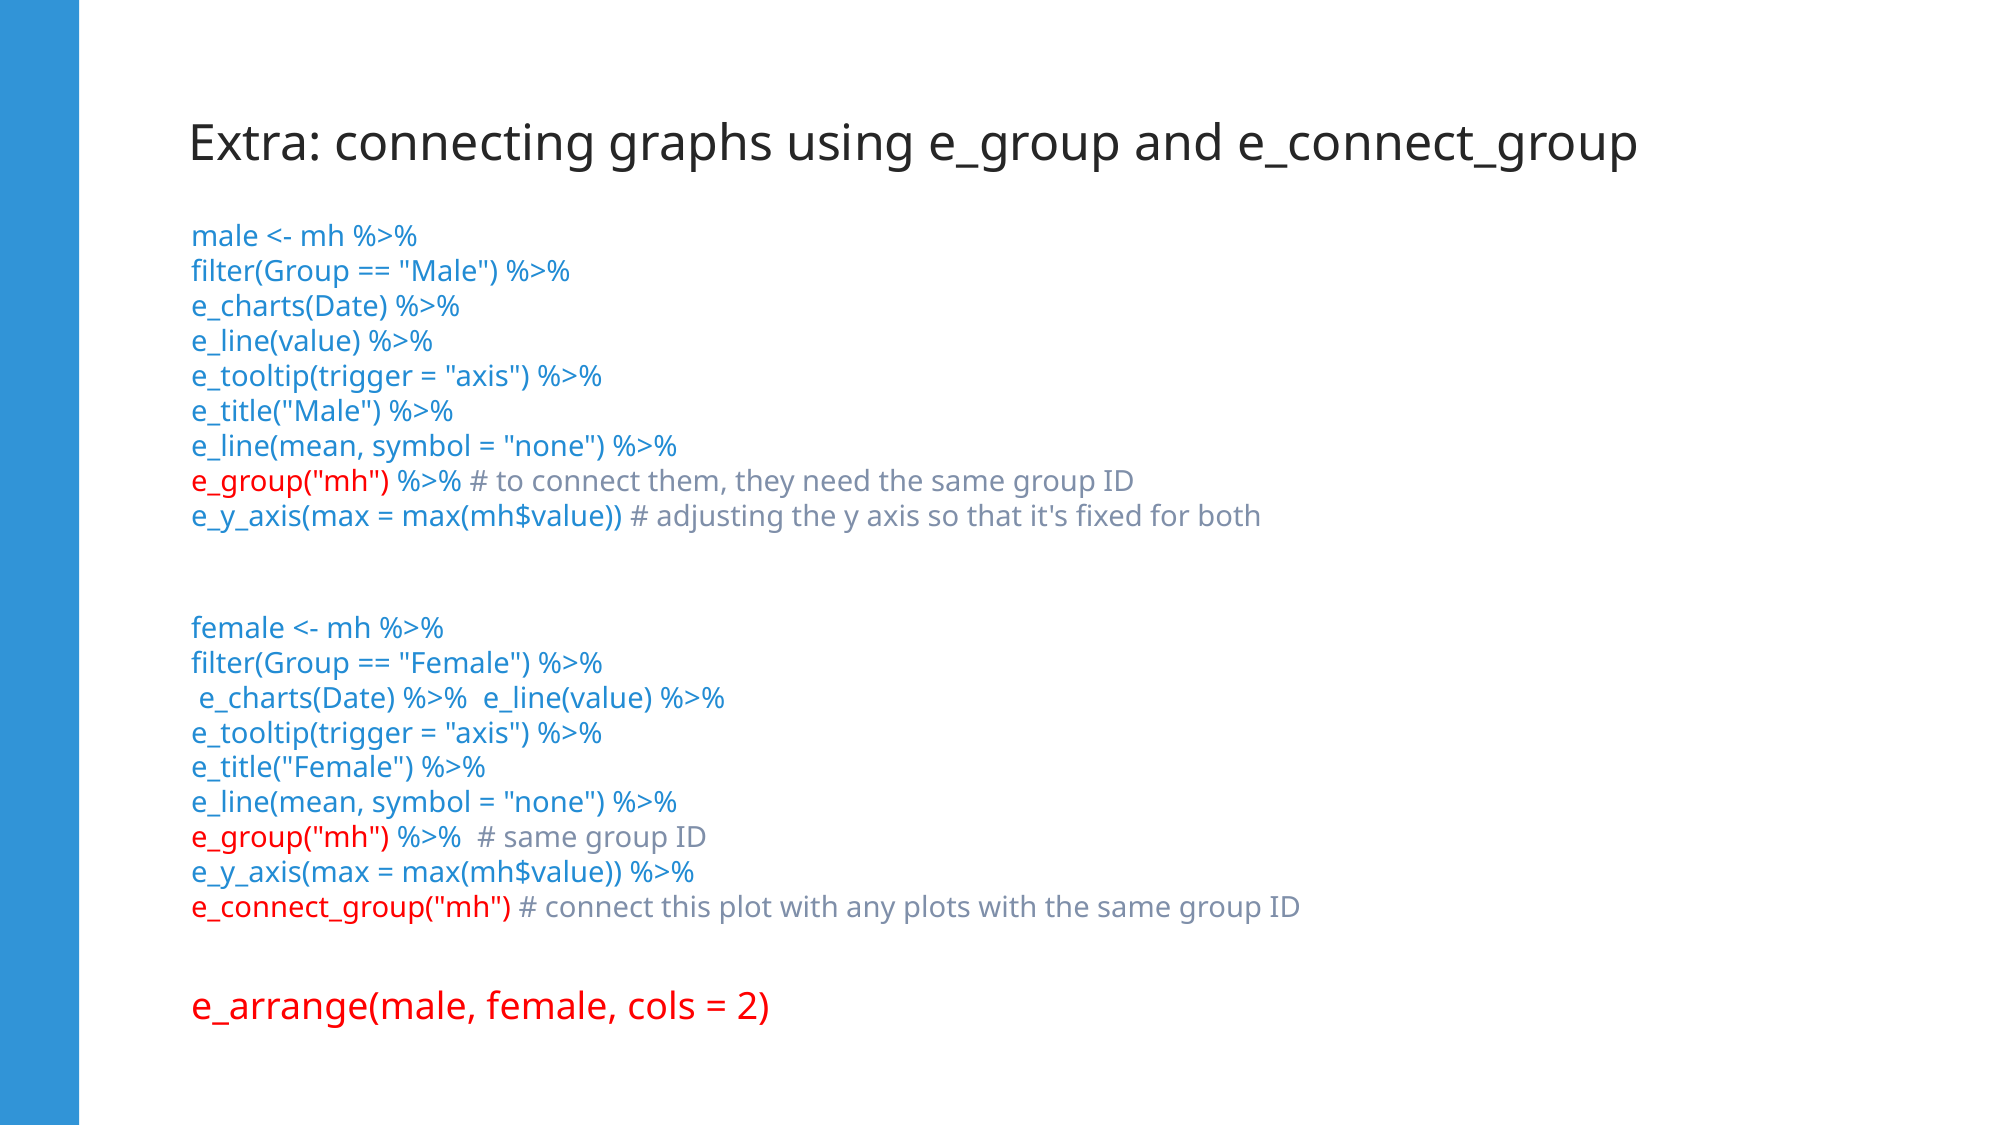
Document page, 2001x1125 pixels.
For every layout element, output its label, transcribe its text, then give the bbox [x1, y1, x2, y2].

list Extra: connecting graphs using e_group and e_connect_group [158, 112, 1772, 731]
text_box female <- mh %>% filter(Group == "Female") %>% e_charts(Date) %>% e_line(value) %>% e_tooltip(trigger = "axis") %>% e_title("Female") %>% e_line(mean, symbol = "none") %>% e_group("mh") %>% # same group ID e_y_axis(max = max(mh$value)) %>% e_connect_group("mh") # connect this plot with any plots with the same group ID [176, 601, 1458, 931]
text_box male <- mh %>% filter(Group == "Male") %>% e_charts(Date) %>% e_line(value) %>% e_tooltip(trigger = "axis") %>% e_title("Male") %>% e_line(mean, symbol = "none") %>% e_group("mh") %>% # to connect them, they need the same group ID e_y_axis(max = max(mh$value)) # adjusting the y axis so that it's fixed for both [176, 210, 1510, 540]
text_box [0, 0, 80, 1125]
text_box e_arrange(male, female, cols = 2) [176, 974, 1577, 1035]
